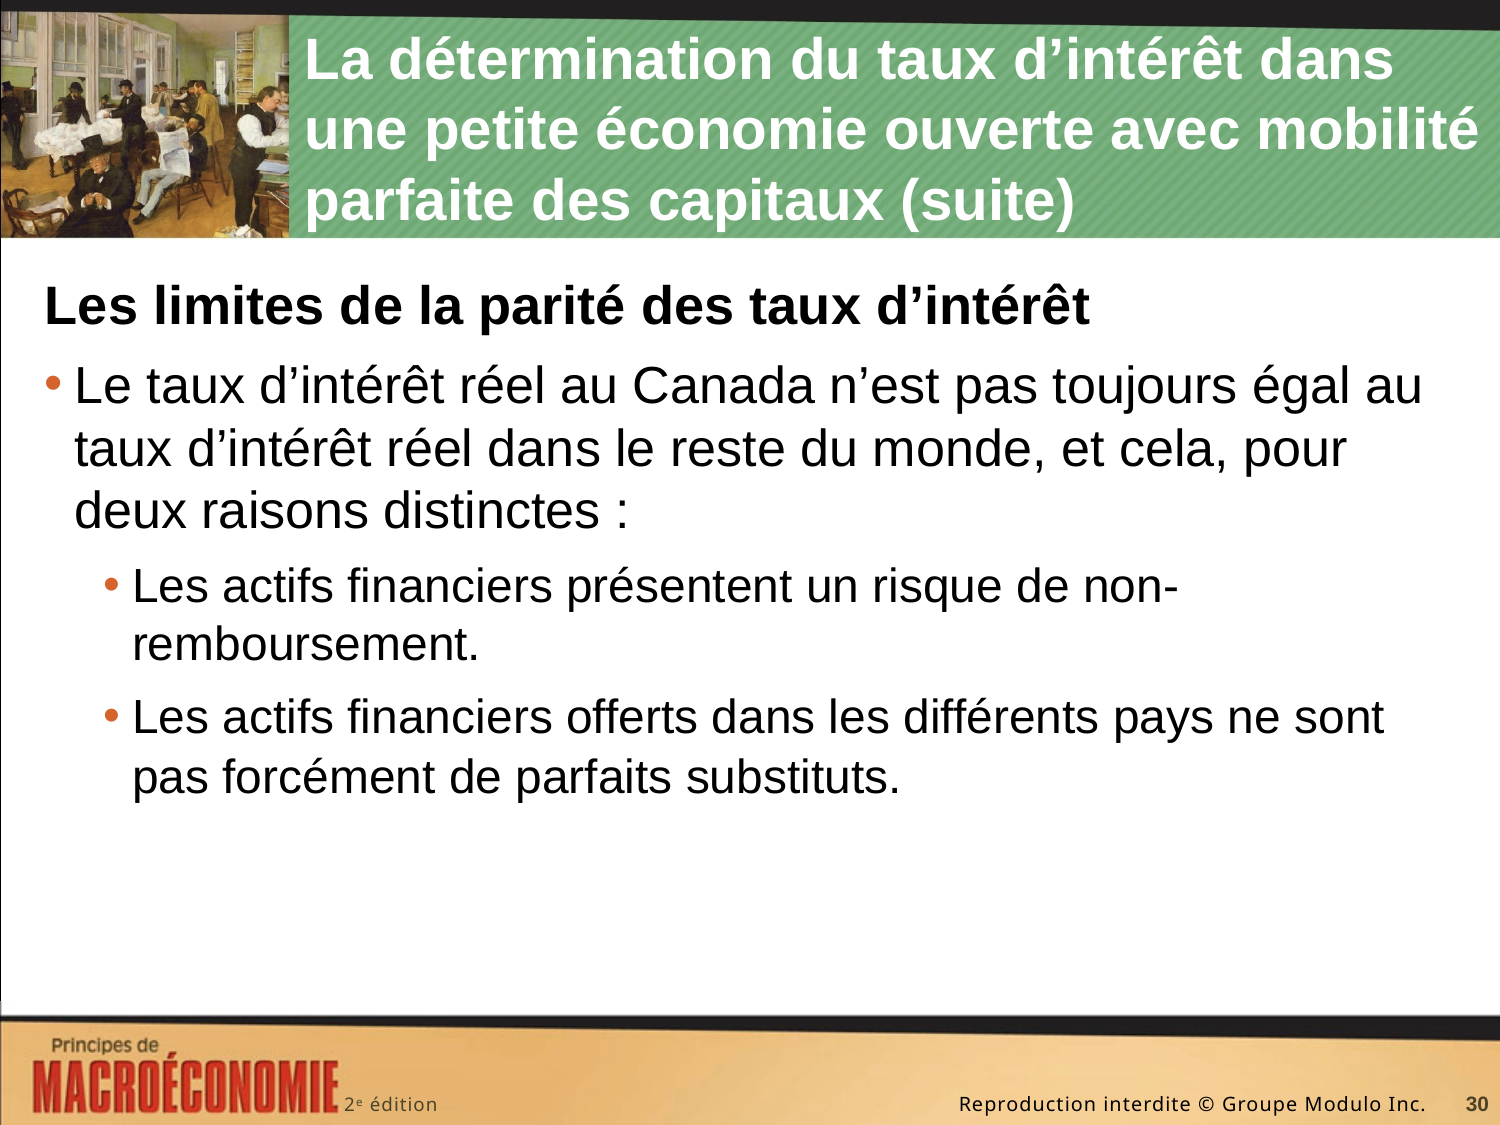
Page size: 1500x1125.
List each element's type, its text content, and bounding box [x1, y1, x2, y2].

picture [1412, 1102, 1417, 1110]
list Les limites de la parité des taux d’intérêt Le taux d’intérêt réel au Canada n’est pas toujours égal au taux d’intérêt réel dans le reste du monde, et cela, pour deux raisons distinctes : Les actifs financiers présentent un risque de non-remboursement. Les actifs financiers offerts dans les différents pays ne sont pas forcément de parfaits substituts. [0, 262, 1479, 984]
picture [0, 0, 1500, 1125]
title La détermination du taux d’intérêt dans une petite économie ouverte avec mobilité parfaite des capitaux (suite) [304, 49, 1500, 241]
slide_number 30 [1417, 1070, 1489, 1125]
